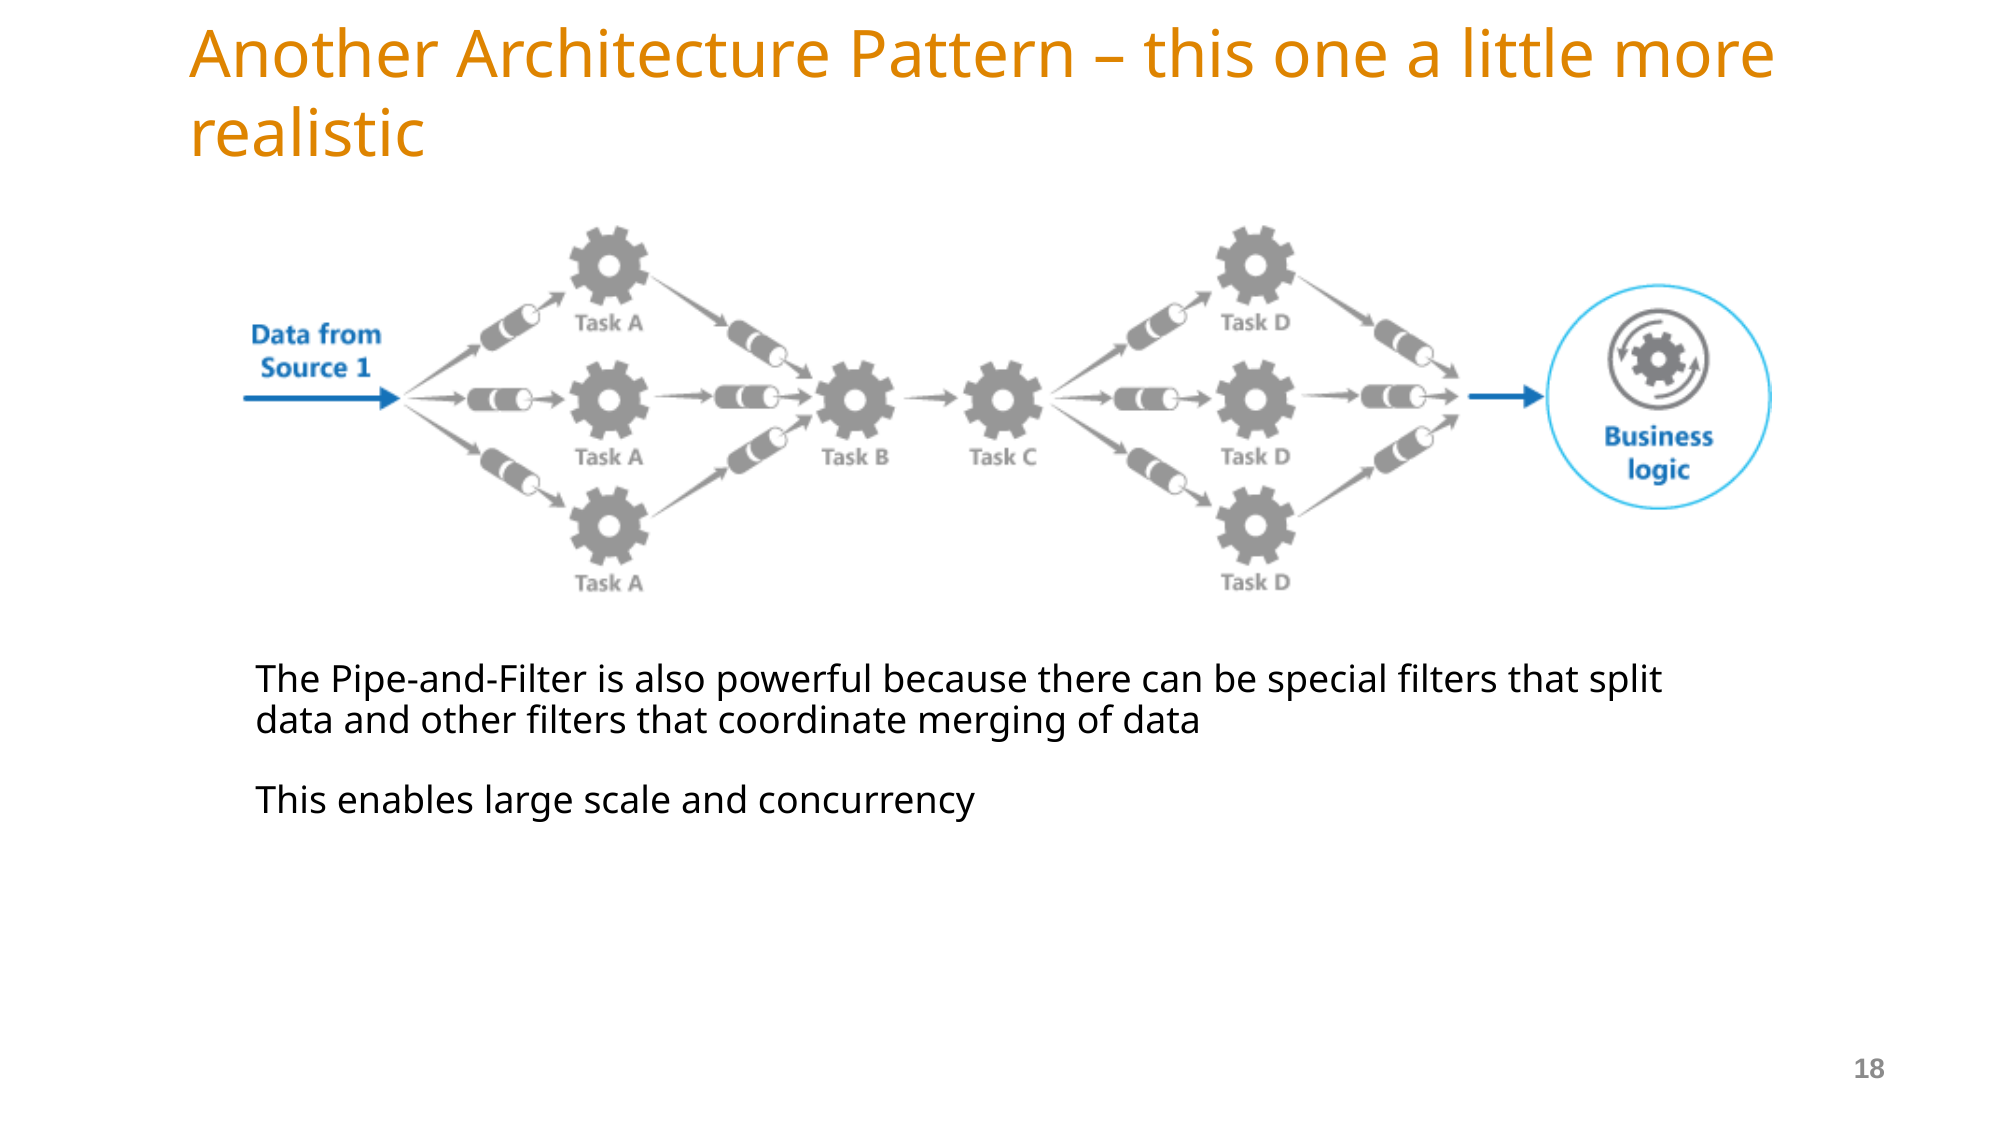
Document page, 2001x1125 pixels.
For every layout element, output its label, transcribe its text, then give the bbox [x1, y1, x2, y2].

picture [240, 224, 1772, 596]
title Another Architecture Pattern – this one a little more realistic [174, 33, 1824, 148]
text_box The Pipe-and-Filter is also powerful because there can be special filters that split data and other filters that coordinate merging of data This enables large scale and concurrency [240, 652, 1758, 830]
slide_number 18 [1433, 1039, 1900, 1100]
